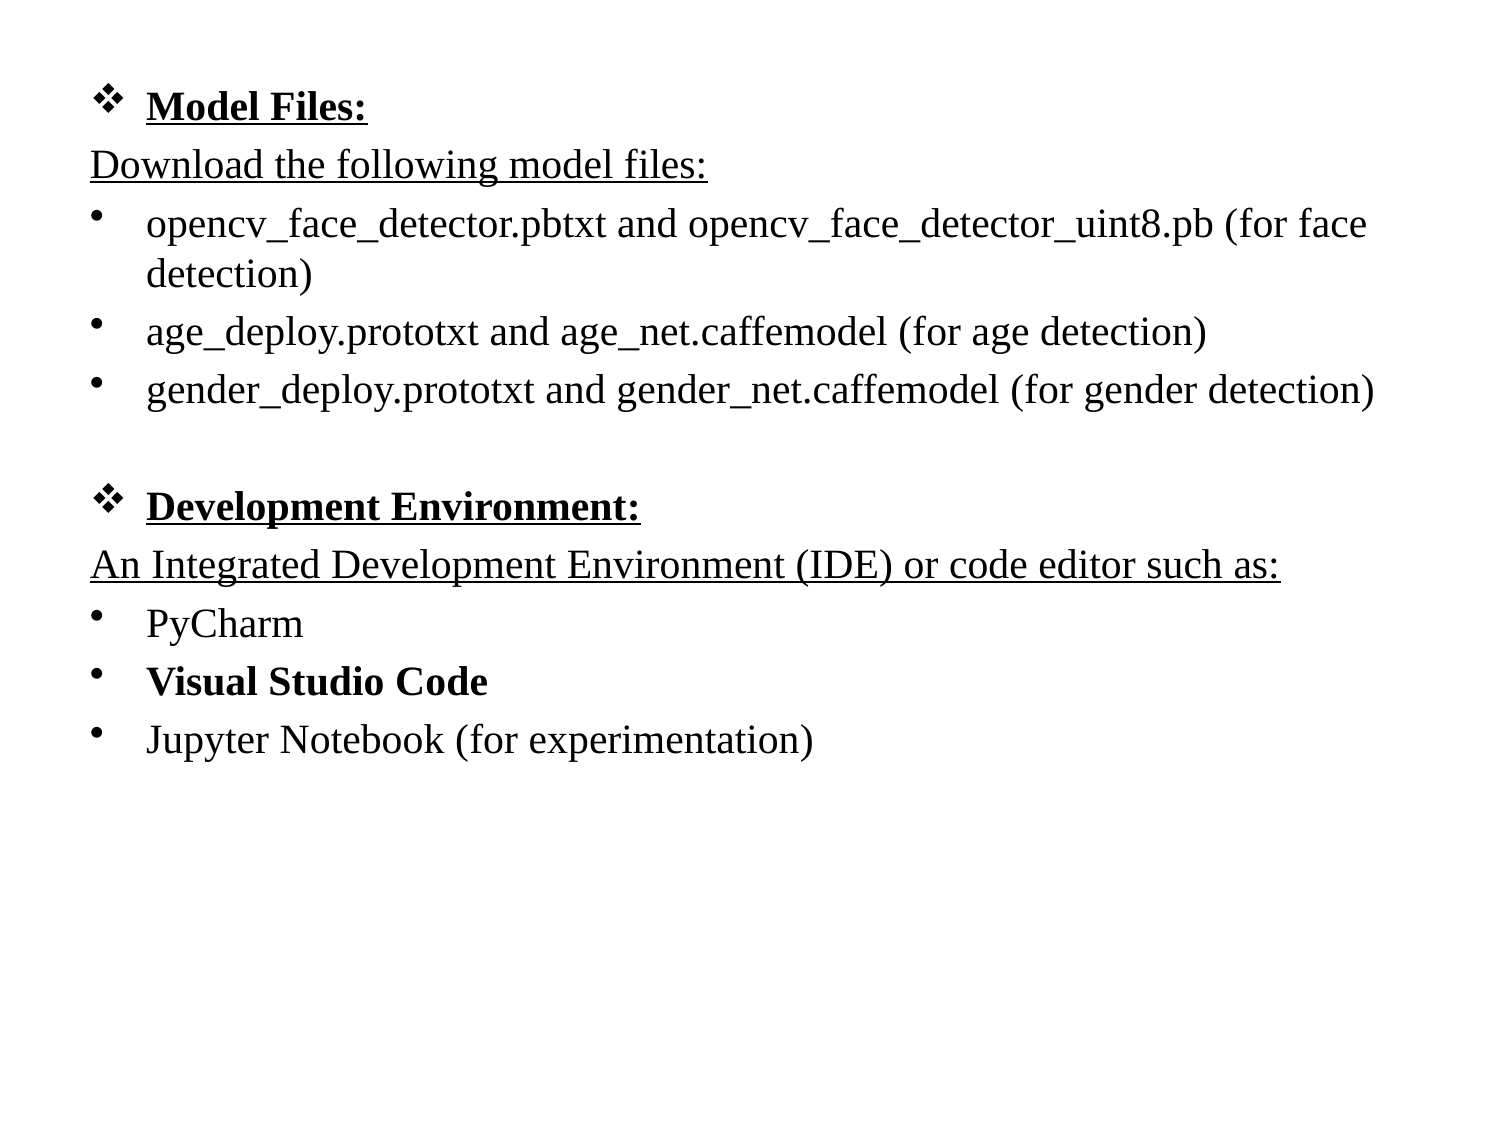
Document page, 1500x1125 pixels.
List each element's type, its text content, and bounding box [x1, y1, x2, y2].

list Model Files: Download the following model files: opencv_face_detector.pbtxt and opencv_face_detector_uint8.pb (for face detection) age_deploy.prototxt and age_net.caffemodel (for age detection) gender_deploy.prototxt and gender_net.caffemodel (for gender detection) Development Environment: An Integrated Development Environment (IDE) or code editor such as: PyCharm Visual Studio Code Jupyter Notebook (for experimentation) [74, 71, 1426, 1006]
